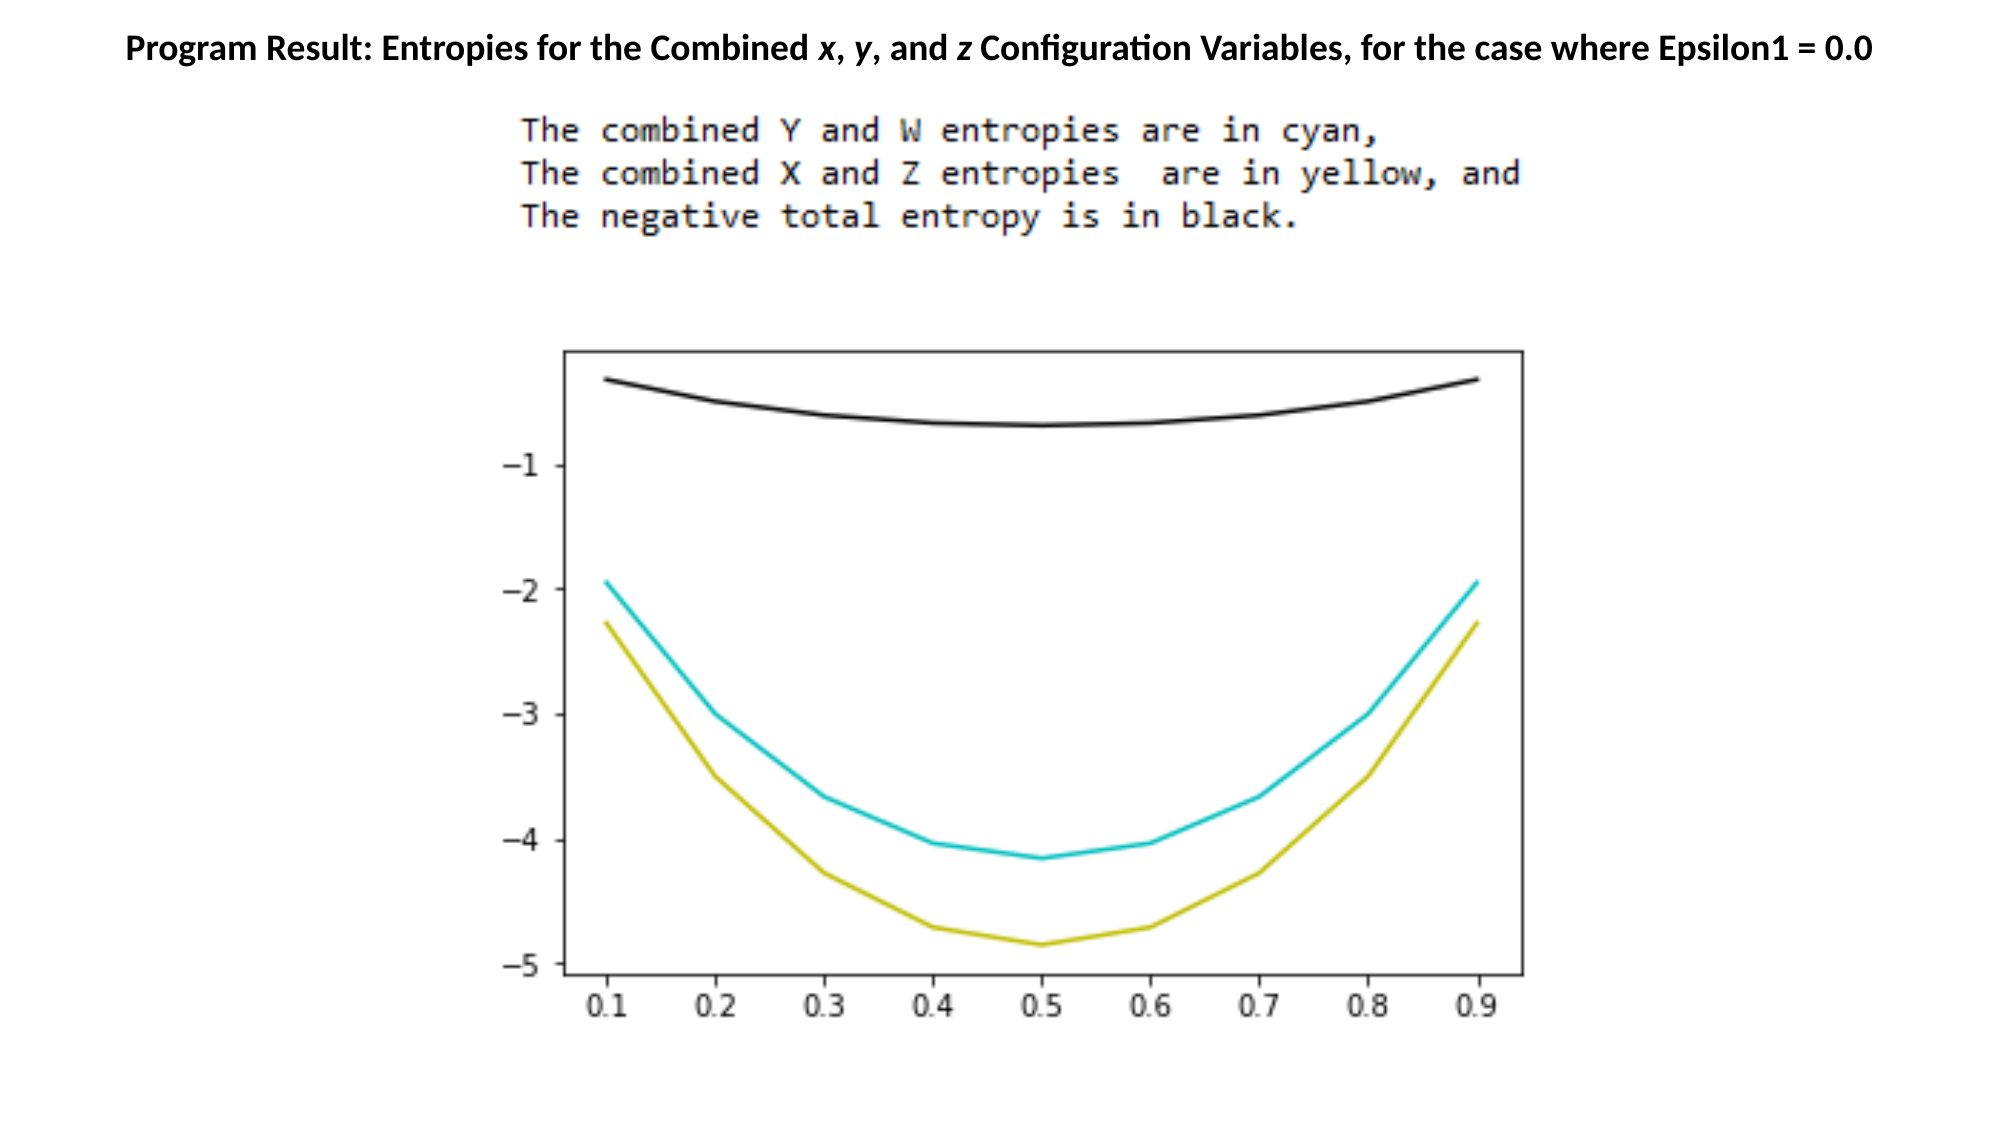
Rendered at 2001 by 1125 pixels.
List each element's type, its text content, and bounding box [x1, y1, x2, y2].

text_box Program Result: Entropies for the Combined x, y, and z Configuration Variables, for the case where Epsilon1 = 0.0 [110, 15, 1890, 76]
picture [482, 90, 1590, 1050]
